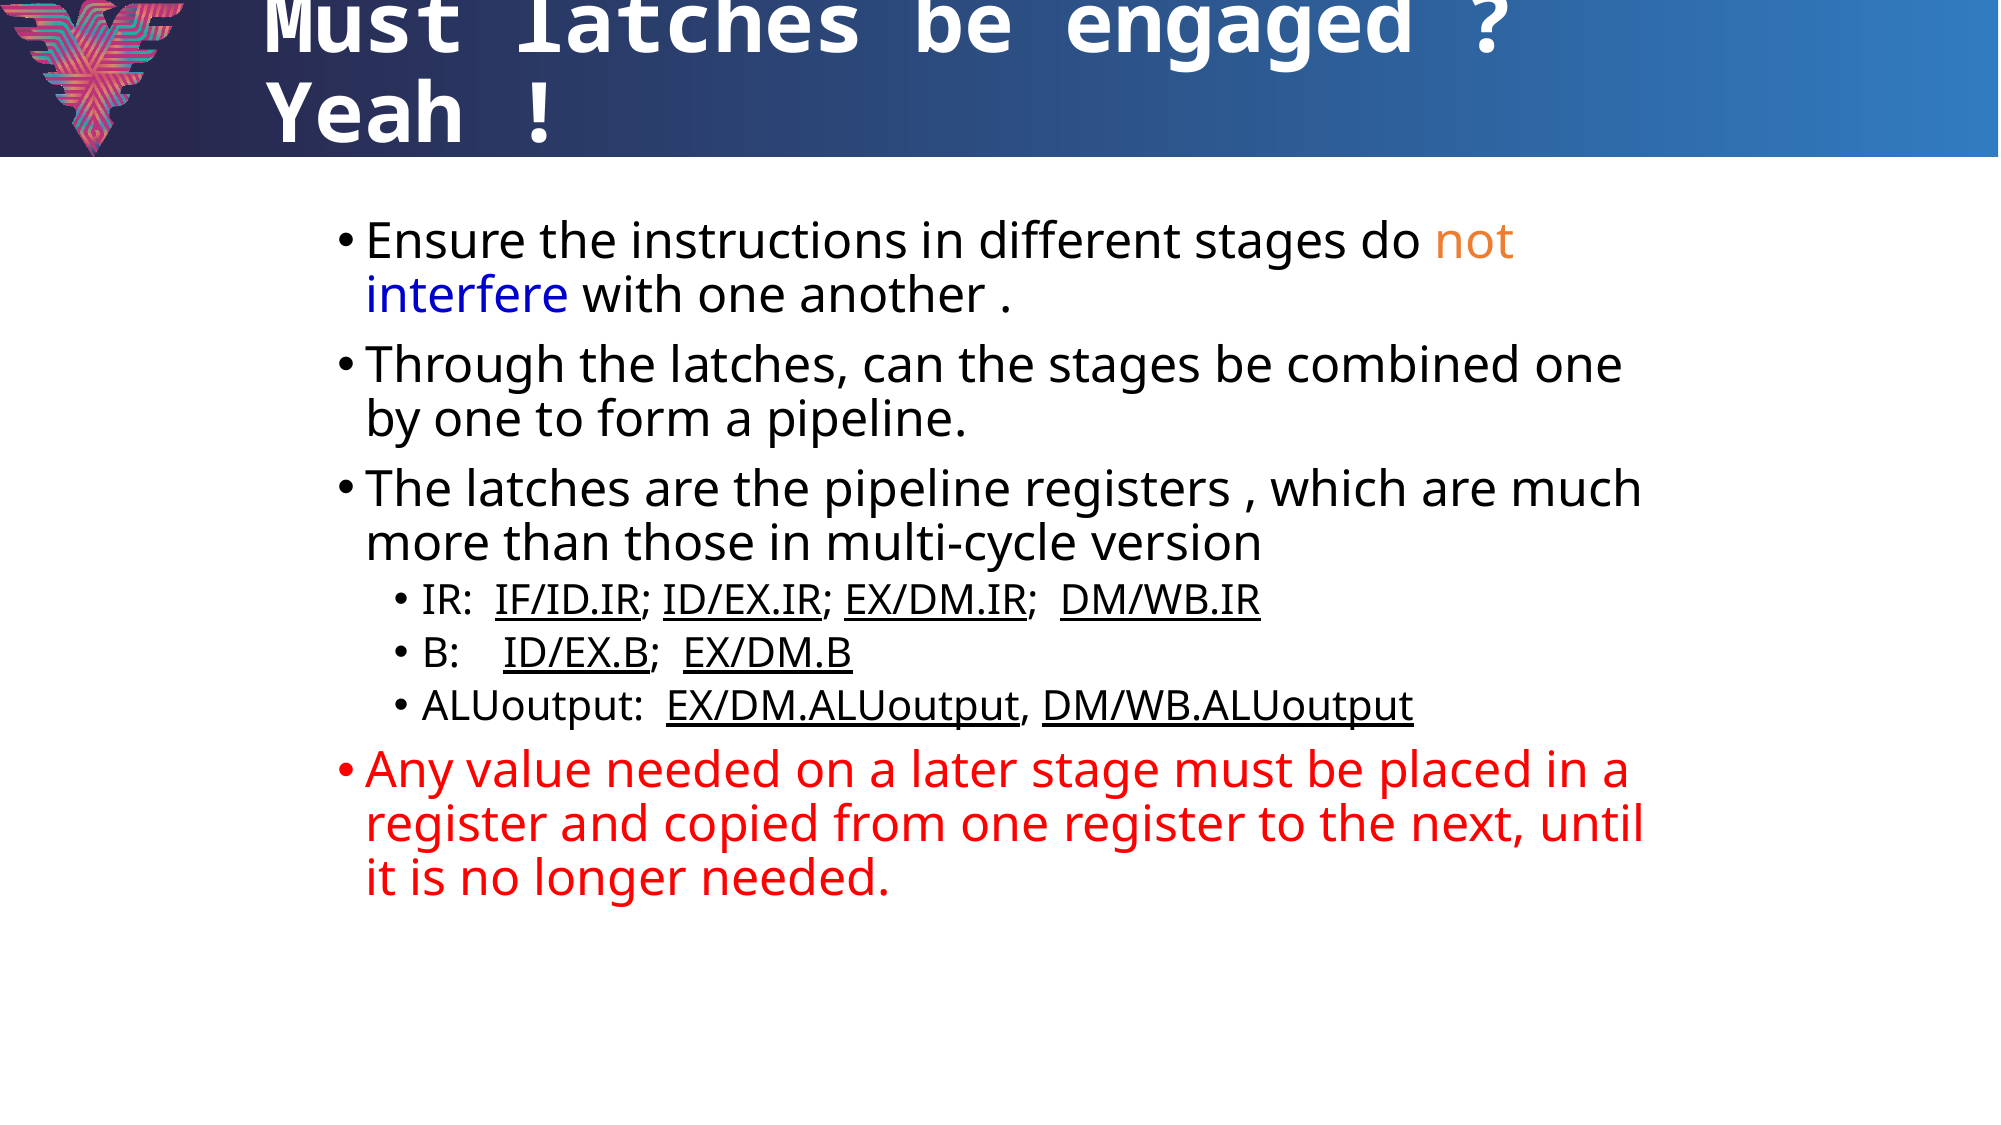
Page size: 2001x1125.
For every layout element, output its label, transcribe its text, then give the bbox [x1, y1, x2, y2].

list Ensure the instructions in different stages do not interfere with one another . Through the latches, can the stages be combined one by one to form a pipeline. The latches are the pipeline registers , which are much more than those in multi-cycle version IR: IF/ID.IR; ID/EX.IR; EX/DM.IR; DM/WB.IR B: ID/EX.B; EX/DM.B ALUoutput: EX/DM.ALUoutput, DM/WB.ALUoutput Any value needed on a later stage must be placed in a register and copied from one register to the next, until it is no longer needed. [322, 208, 1678, 977]
picture [0, 0, 189, 157]
title Must latches be engaged ? Yeah ! [249, 0, 1750, 141]
